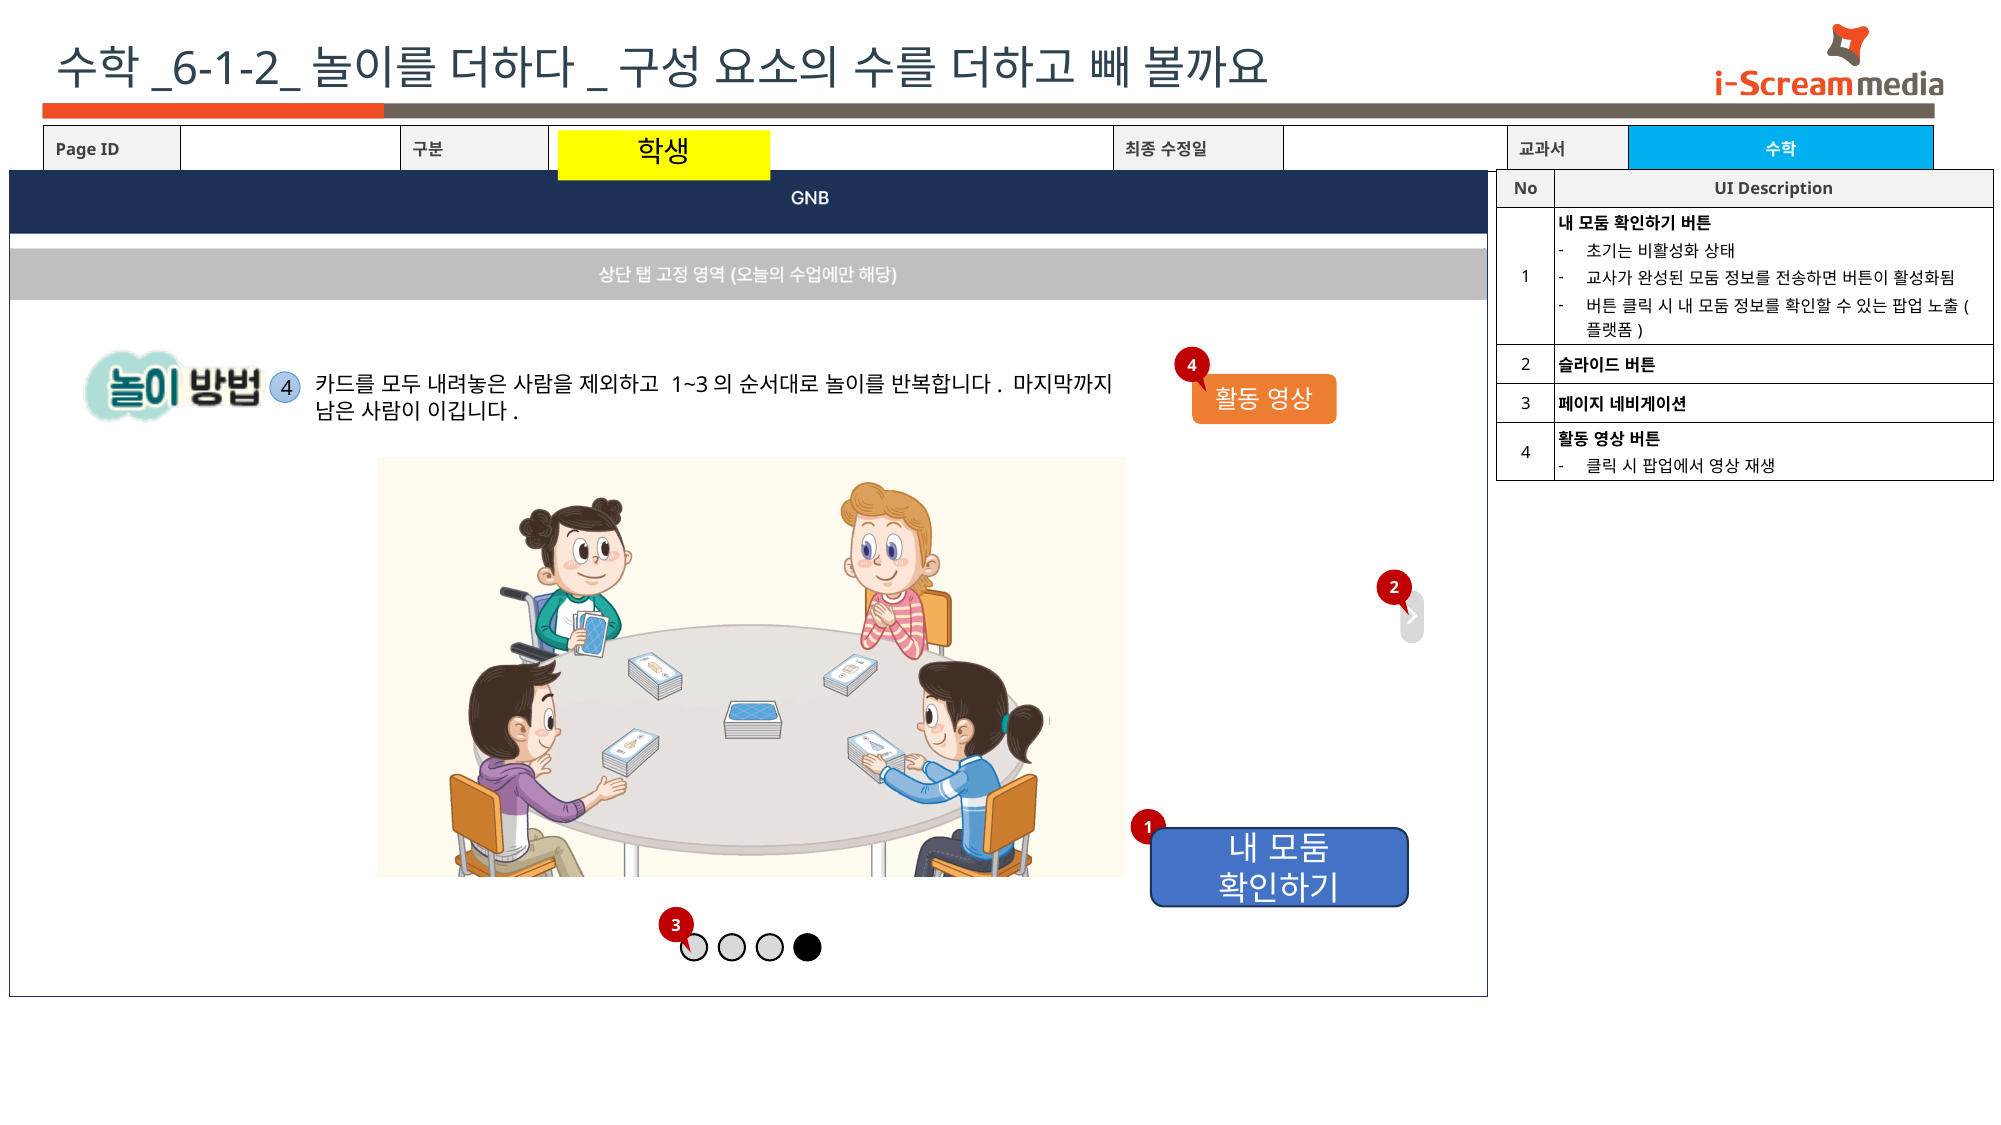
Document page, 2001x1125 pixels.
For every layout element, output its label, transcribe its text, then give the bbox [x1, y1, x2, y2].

table_cell 슬라이드 버튼 [1555, 345, 1993, 383]
text_box 1 [1129, 807, 1168, 846]
text_box 2 [1375, 568, 1414, 607]
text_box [269, 356, 1175, 403]
picture [1715, 23, 1944, 96]
table_cell 3 [1497, 384, 1554, 422]
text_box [680, 934, 821, 961]
title 수학_6-1-2_놀이를 더하다_구성 요소의 수를 더하고 빼 볼까요 [41, 44, 1683, 95]
text_box 3 [657, 905, 695, 944]
table_cell 4 [1497, 423, 1554, 480]
table_cell 2 [1497, 345, 1554, 383]
table_cell 내 모둠 확인하기 버튼 초기는 비활성화 상태 교사가 완성된 모둠 정보를 전송하면 버튼이 활성화됨 버튼 클릭 시 내 모둠 정보를 확인할 수 있는 팝업 노출(플랫폼) [1555, 208, 1993, 344]
table_cell 페이지 네비게이션 [1555, 384, 1993, 422]
picture [10, 171, 1487, 996]
table_header No [1497, 170, 1554, 207]
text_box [1400, 590, 1424, 644]
text_box 활동 영상 [1191, 372, 1338, 426]
table_cell 1 [1497, 208, 1554, 344]
table_cell 활동 영상 버튼 클릭 시 팝업에서 영상 재생 [1555, 423, 1993, 480]
text_box 내 모둠 확인하기 [1149, 827, 1409, 908]
text_box 4 [1175, 345, 1211, 394]
text_box 학생 [557, 130, 771, 181]
table_header UI Description [1555, 170, 1993, 207]
